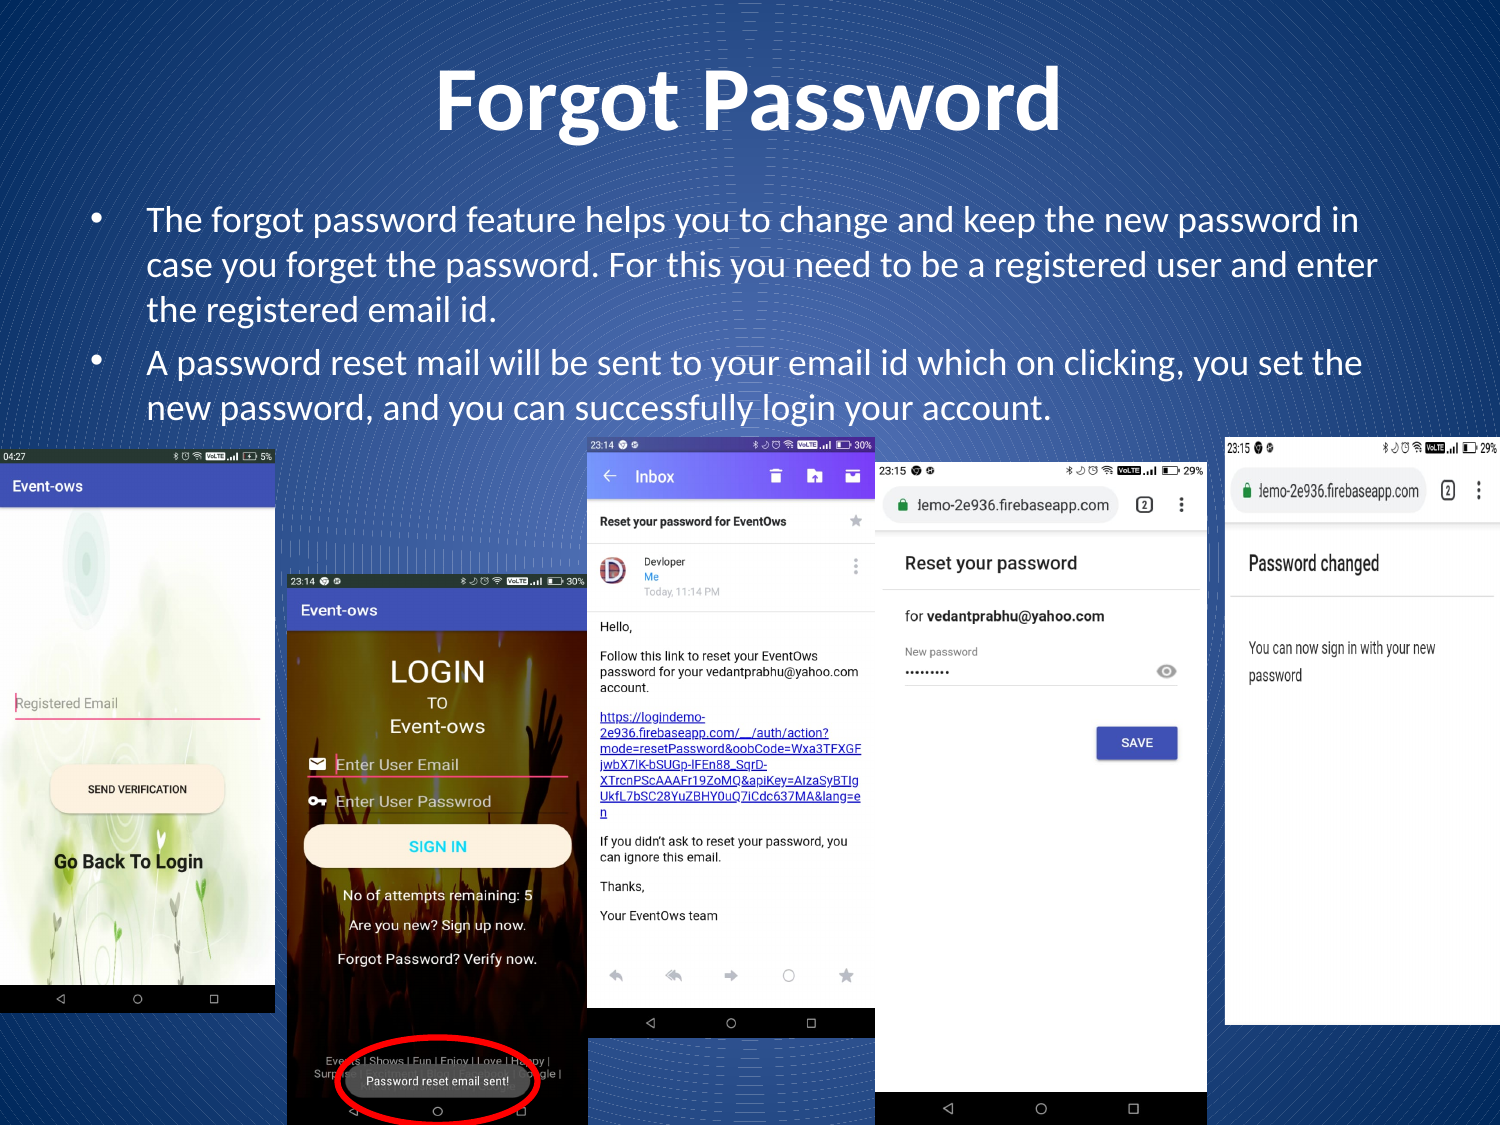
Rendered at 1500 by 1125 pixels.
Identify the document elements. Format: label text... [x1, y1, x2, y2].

picture [287, 437, 1207, 1125]
title Forgot Password [75, 0, 1425, 187]
list The forgot password feature helps you to change and keep the new password in case you forget the password. For this you need to be a registered user and enter the registered email id. A password reset mail will be sent to your email id which on clicking, you set the new password, and you can successfully login your account. [75, 187, 1425, 930]
picture [0, 449, 276, 1013]
picture [1224, 437, 1500, 1026]
